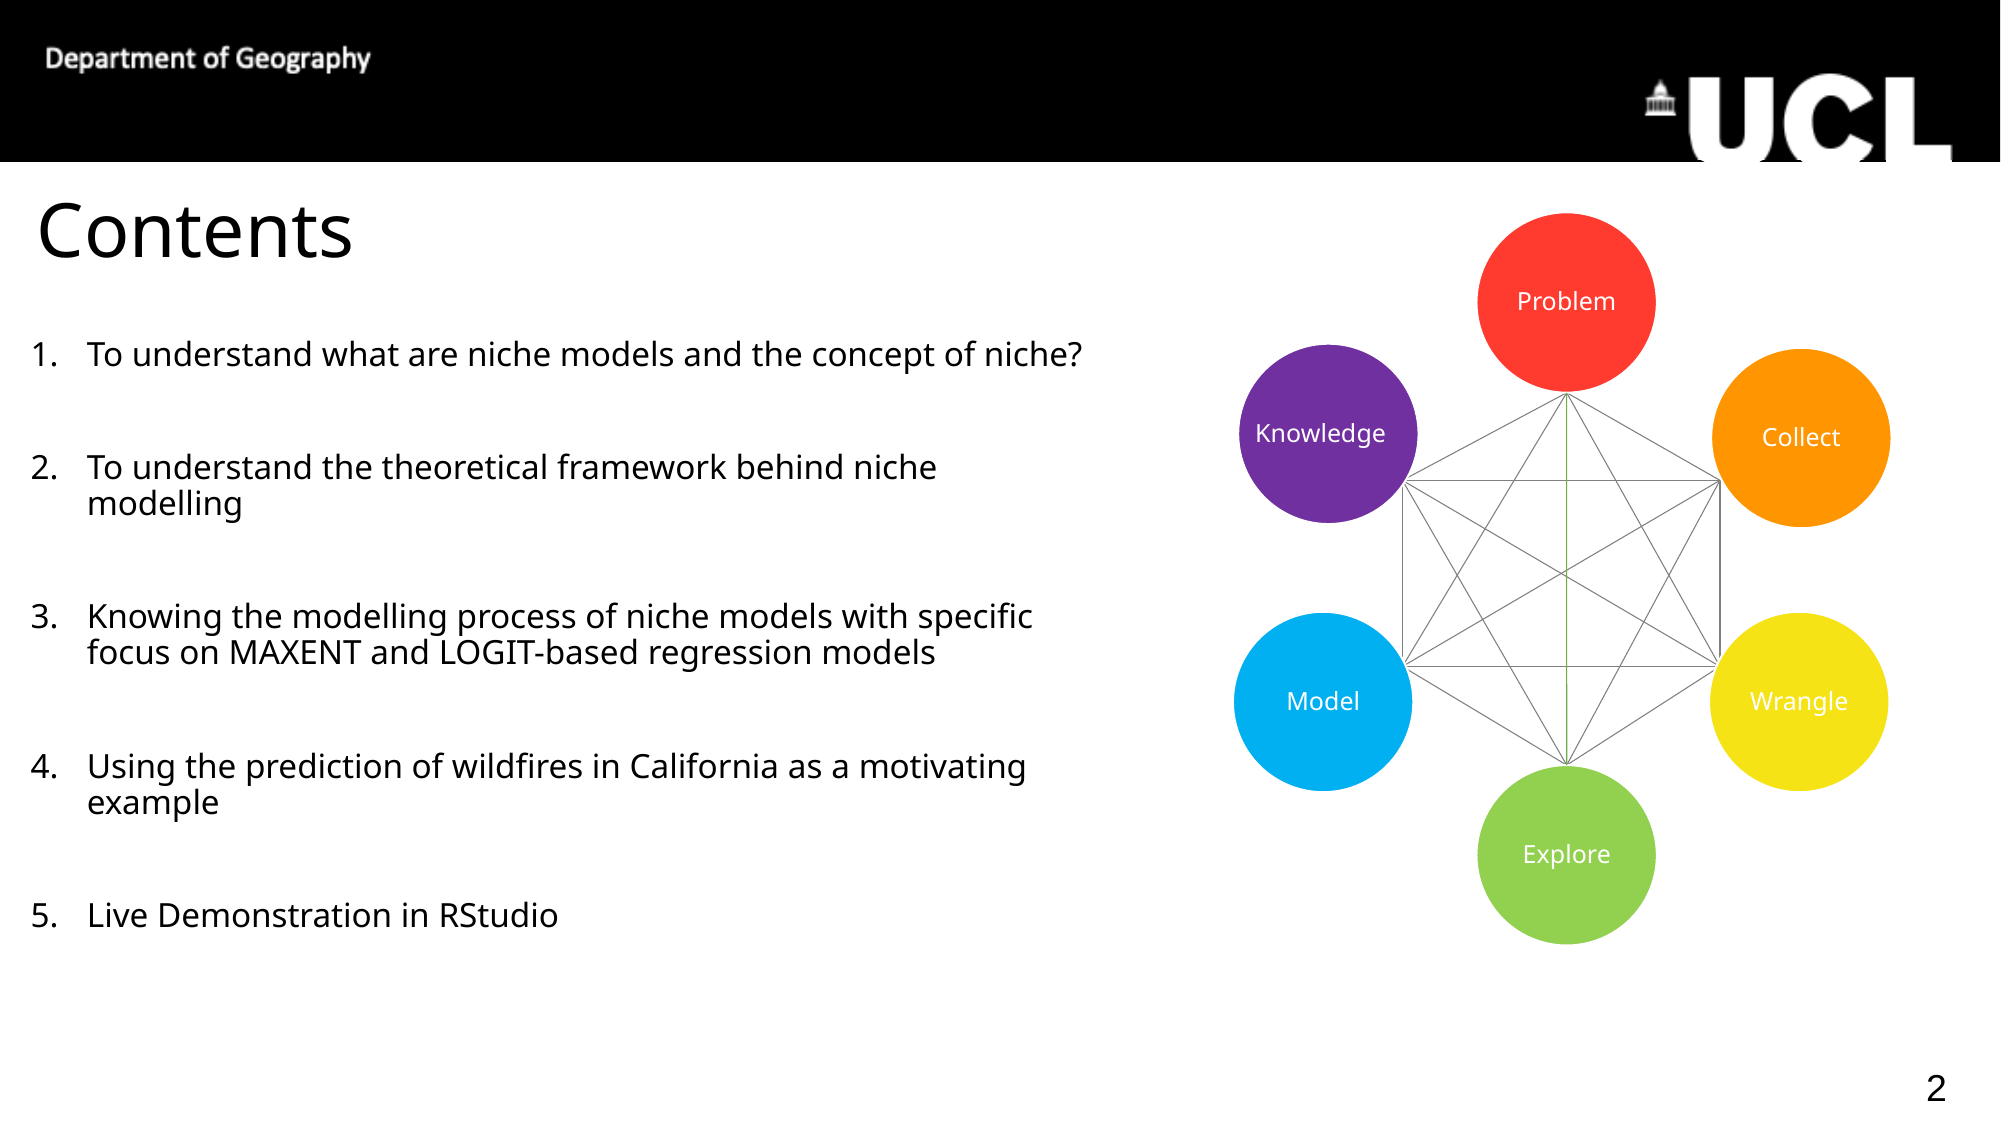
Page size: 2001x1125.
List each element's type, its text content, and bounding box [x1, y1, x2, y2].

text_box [1232, 212, 1892, 946]
text_box To understand what are niche models and the concept of niche? To understand the theoretical framework behind niche modelling Knowing the modelling process of niche models with specific focus on MAXENT and LOGIT-based regression models Using the prediction of wildfires in California as a motivating example Live Demonstration in RStudio [15, 249, 1107, 1061]
text_box Contents [22, 185, 1562, 292]
picture [0, 0, 2000, 160]
text_box 2 [1911, 1056, 2000, 1080]
